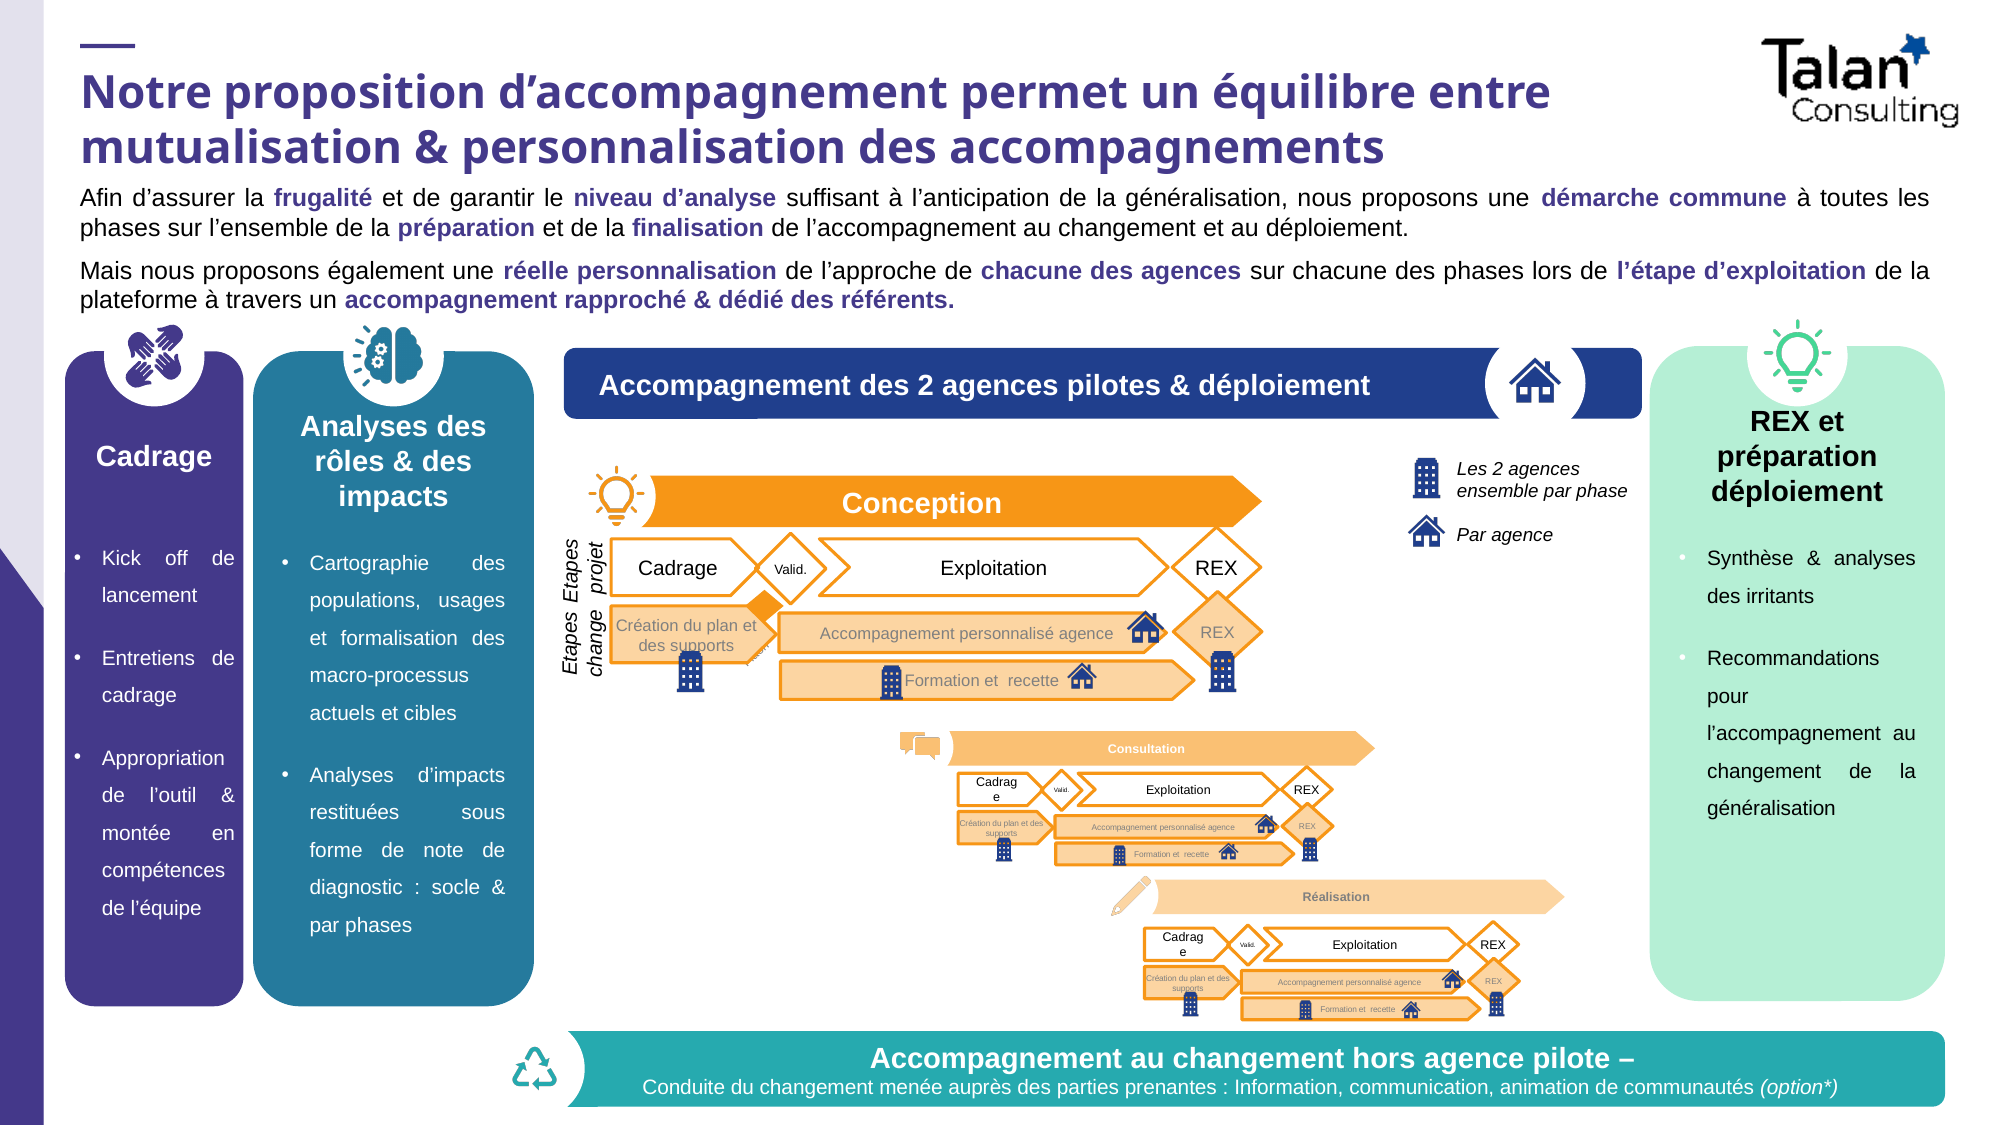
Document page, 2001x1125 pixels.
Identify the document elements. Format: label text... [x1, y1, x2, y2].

picture [1399, 998, 1423, 1021]
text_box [343, 305, 445, 407]
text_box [483, 1018, 585, 1120]
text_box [889, 714, 1376, 779]
picture [1746, 17, 1974, 145]
text_box Réalisation [1163, 877, 1567, 917]
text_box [1484, 332, 1586, 434]
picture [1217, 839, 1240, 862]
title Notre proposition d’accompagnement permet un équilibre entre mutualisation & personnalisation des accompagnements [65, 47, 1691, 115]
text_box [103, 305, 205, 407]
text_box Accompagnement au changement hors agence pilote – Conduite du changement menée auprès des parties prenantes : Information, communication, animation de communautés (option*) [590, 1029, 1948, 1109]
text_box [957, 766, 1334, 867]
text_box Cadrage Kick off de lancement Entretiens de cadrage Appropriation de l’outil & montée en compétences de l’équipe [62, 349, 246, 1009]
text_box Accompagnement des 2 agences pilotes & déploiement [561, 345, 1479, 421]
text_box Afin d’assurer la frugalité et de garantir le niveau d’analyse suffisant à l’anticipation de la généralisation, nous proposons une démarche commune à toutes les phases sur l’ensemble de la préparation et de la finalisation de l’accompagnement au changement et au déploiement. Mais nous proposons également une réelle personnalisation de l’approche de chacune des agences sur chacune des phases lors de l’étape d’exploitation de la plateforme à travers un accompagnement rapproché & dédié des référents. [65, 174, 1945, 322]
picture [1064, 658, 1100, 693]
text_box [1746, 305, 1848, 407]
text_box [547, 455, 1263, 702]
picture [1403, 454, 1450, 502]
text_box Par agence [1440, 514, 1605, 569]
picture [1405, 508, 1449, 552]
text_box REX et préparation déploiement Synthèse & analyses des irritants Recommandations pour l’accompagnement au changement de la généralisation [1647, 343, 1948, 1004]
text_box Analyses des rôles & des impacts Cartographie des populations, usages et formalisation des macro-processus actuels et cibles Analyses d’impacts restituées sous forme de note de diagnostic : socle & par phases [250, 349, 537, 1009]
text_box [1094, 875, 1159, 928]
text_box Les 2 agences ensemble par phase [1440, 443, 1655, 514]
text_box Accompagnement des 2 agences pilotes & déploiement [1591, 345, 1645, 421]
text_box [1144, 921, 1520, 1022]
